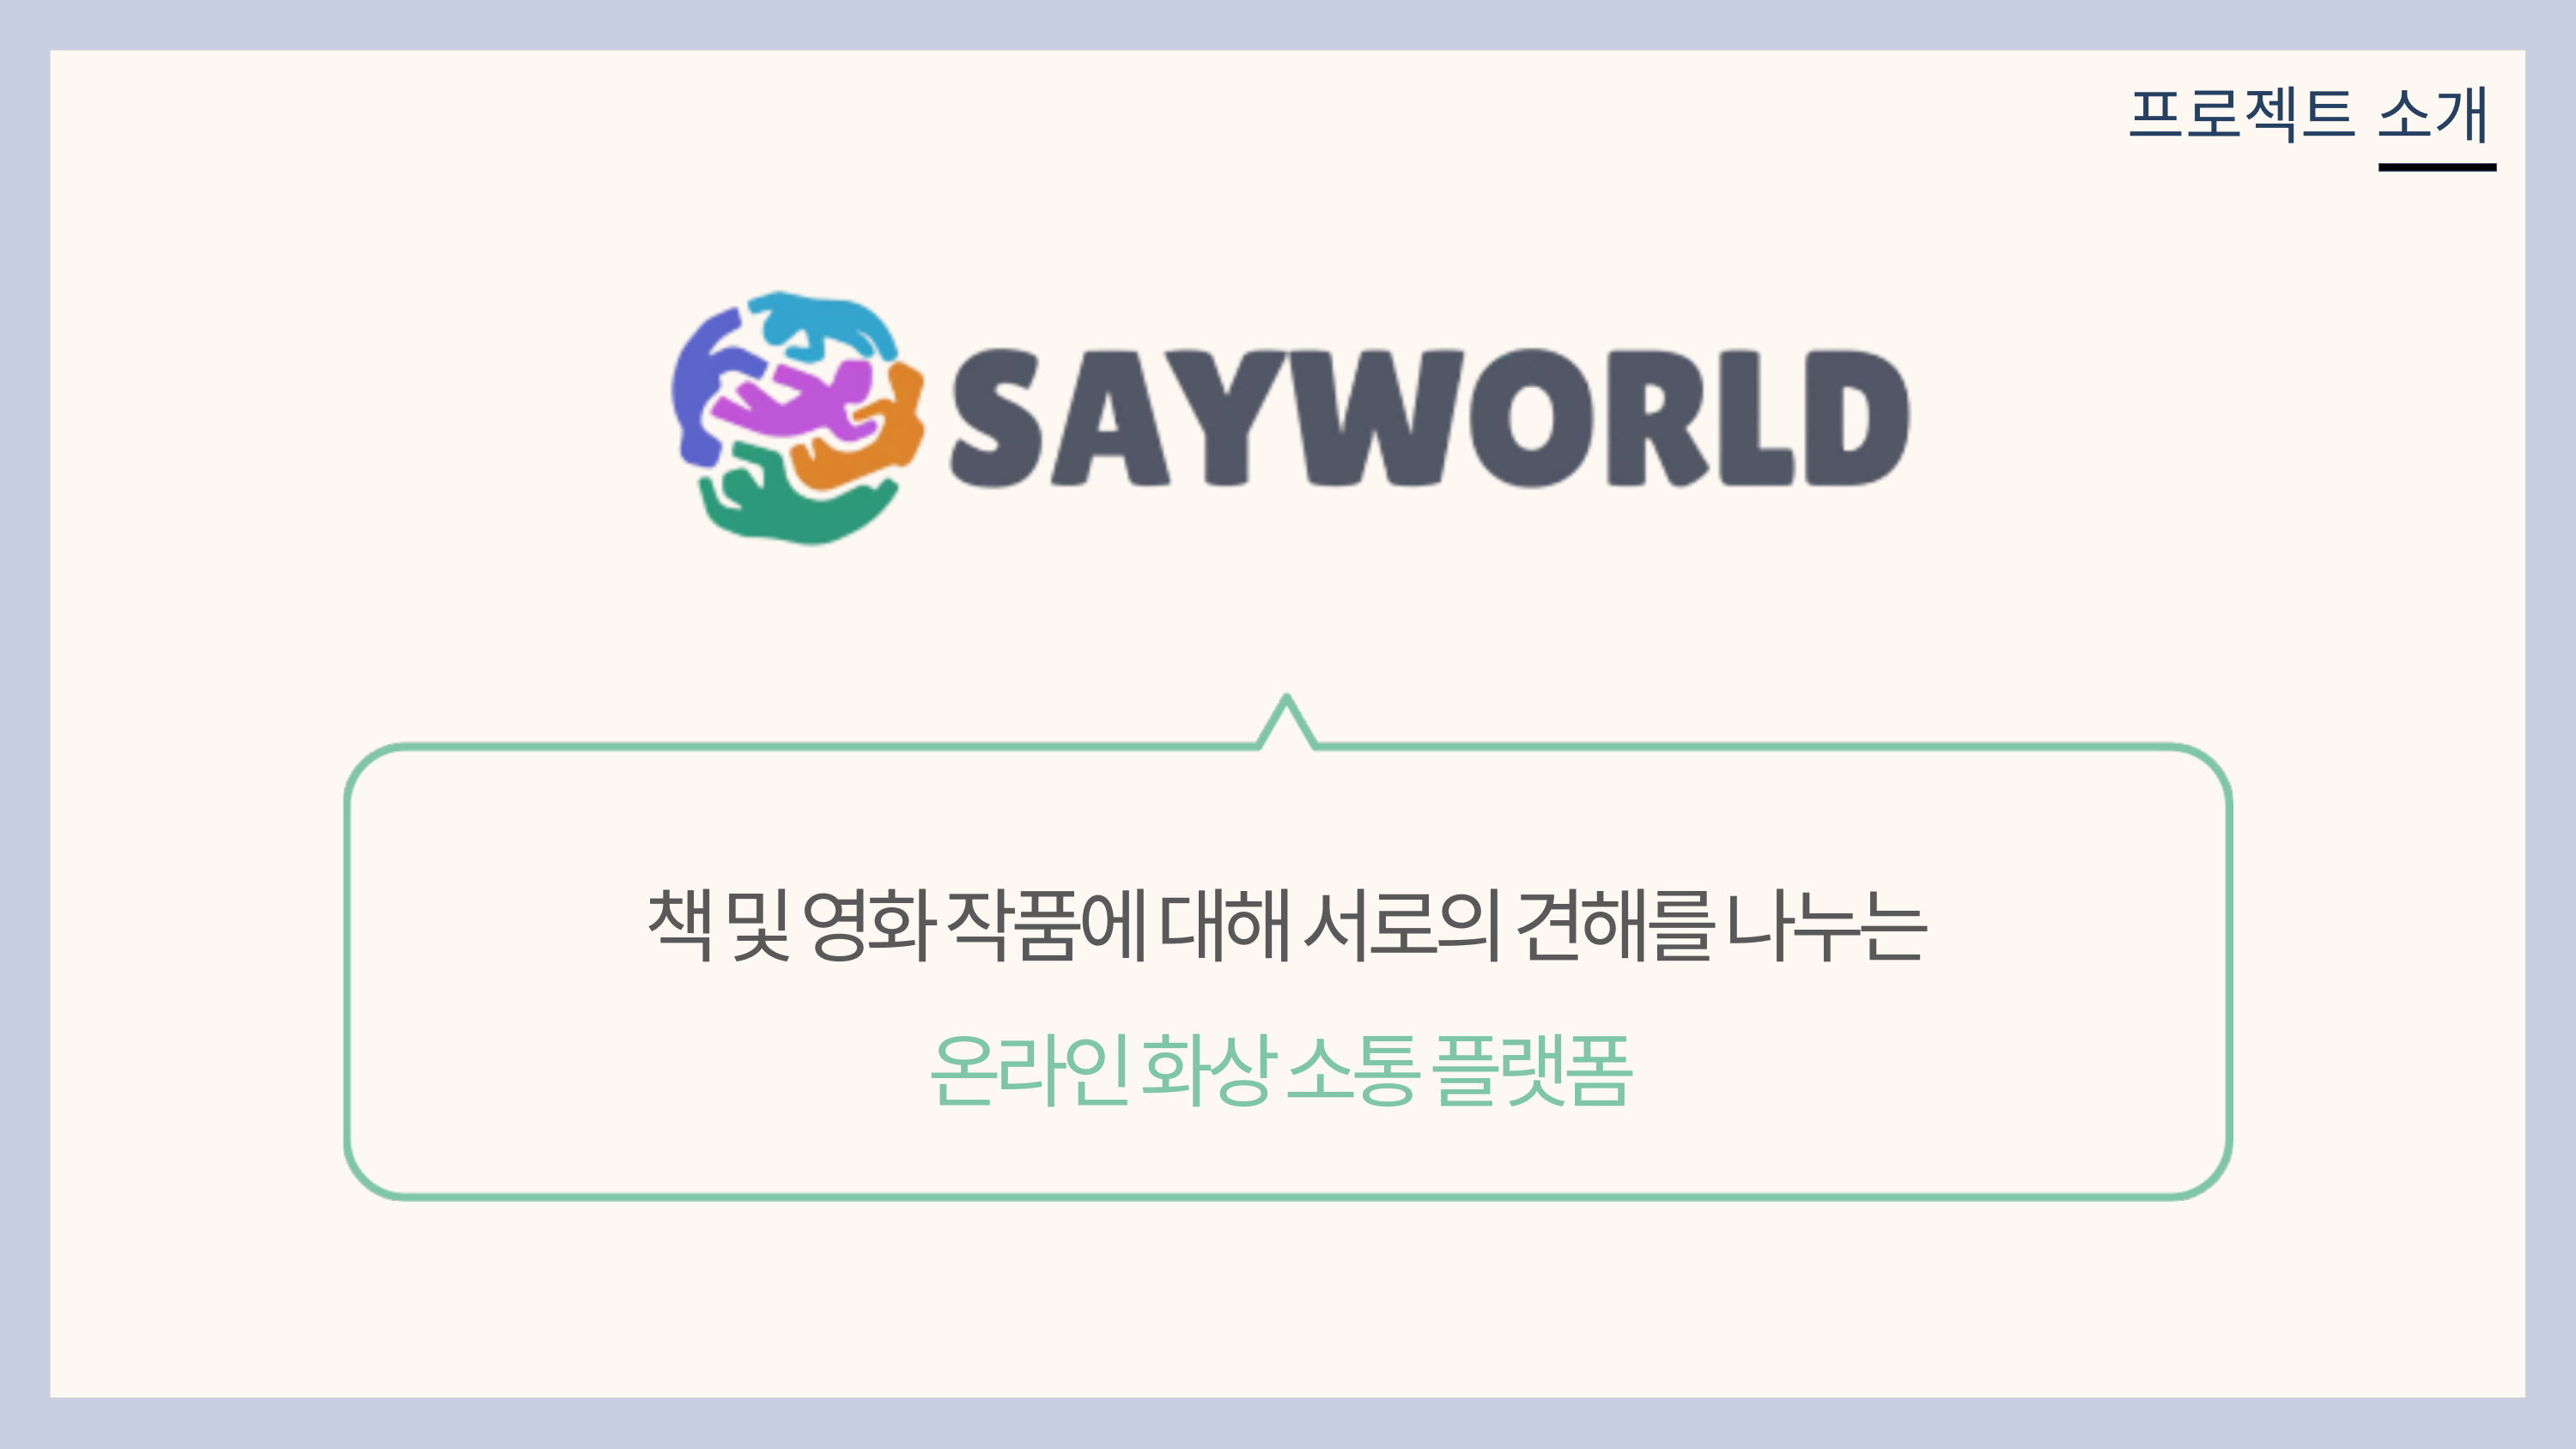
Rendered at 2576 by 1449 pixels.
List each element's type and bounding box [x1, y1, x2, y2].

text_box [342, 688, 2233, 1202]
text_box [0, 0, 2576, 1449]
picture [2378, 163, 2498, 172]
text_box [648, 258, 1927, 579]
